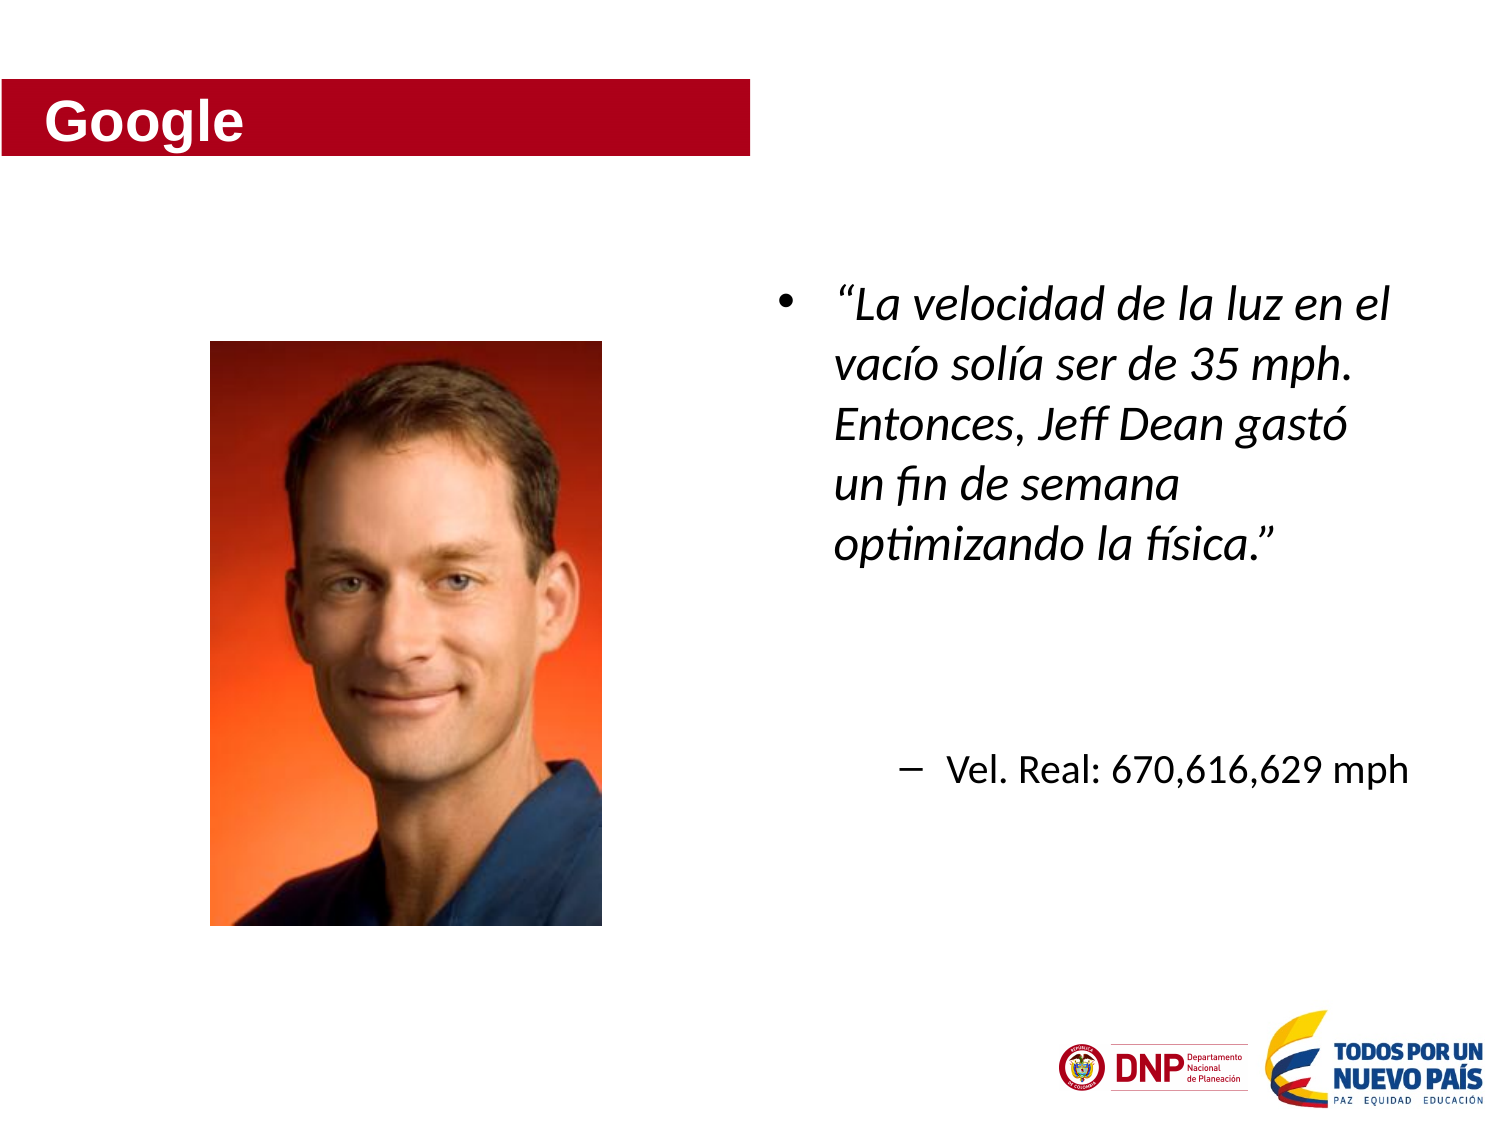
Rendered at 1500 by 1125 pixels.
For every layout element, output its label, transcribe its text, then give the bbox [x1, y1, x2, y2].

list “La velocidad de la luz en el vacío solía ser de 35 mph. Entonces, Jeff Dean gastó un fin de semana optimizando la física.” Vel. Real: 670,616,629 mph [762, 262, 1425, 1005]
picture [1, 79, 751, 156]
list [210, 341, 602, 927]
picture [1059, 999, 1495, 1124]
